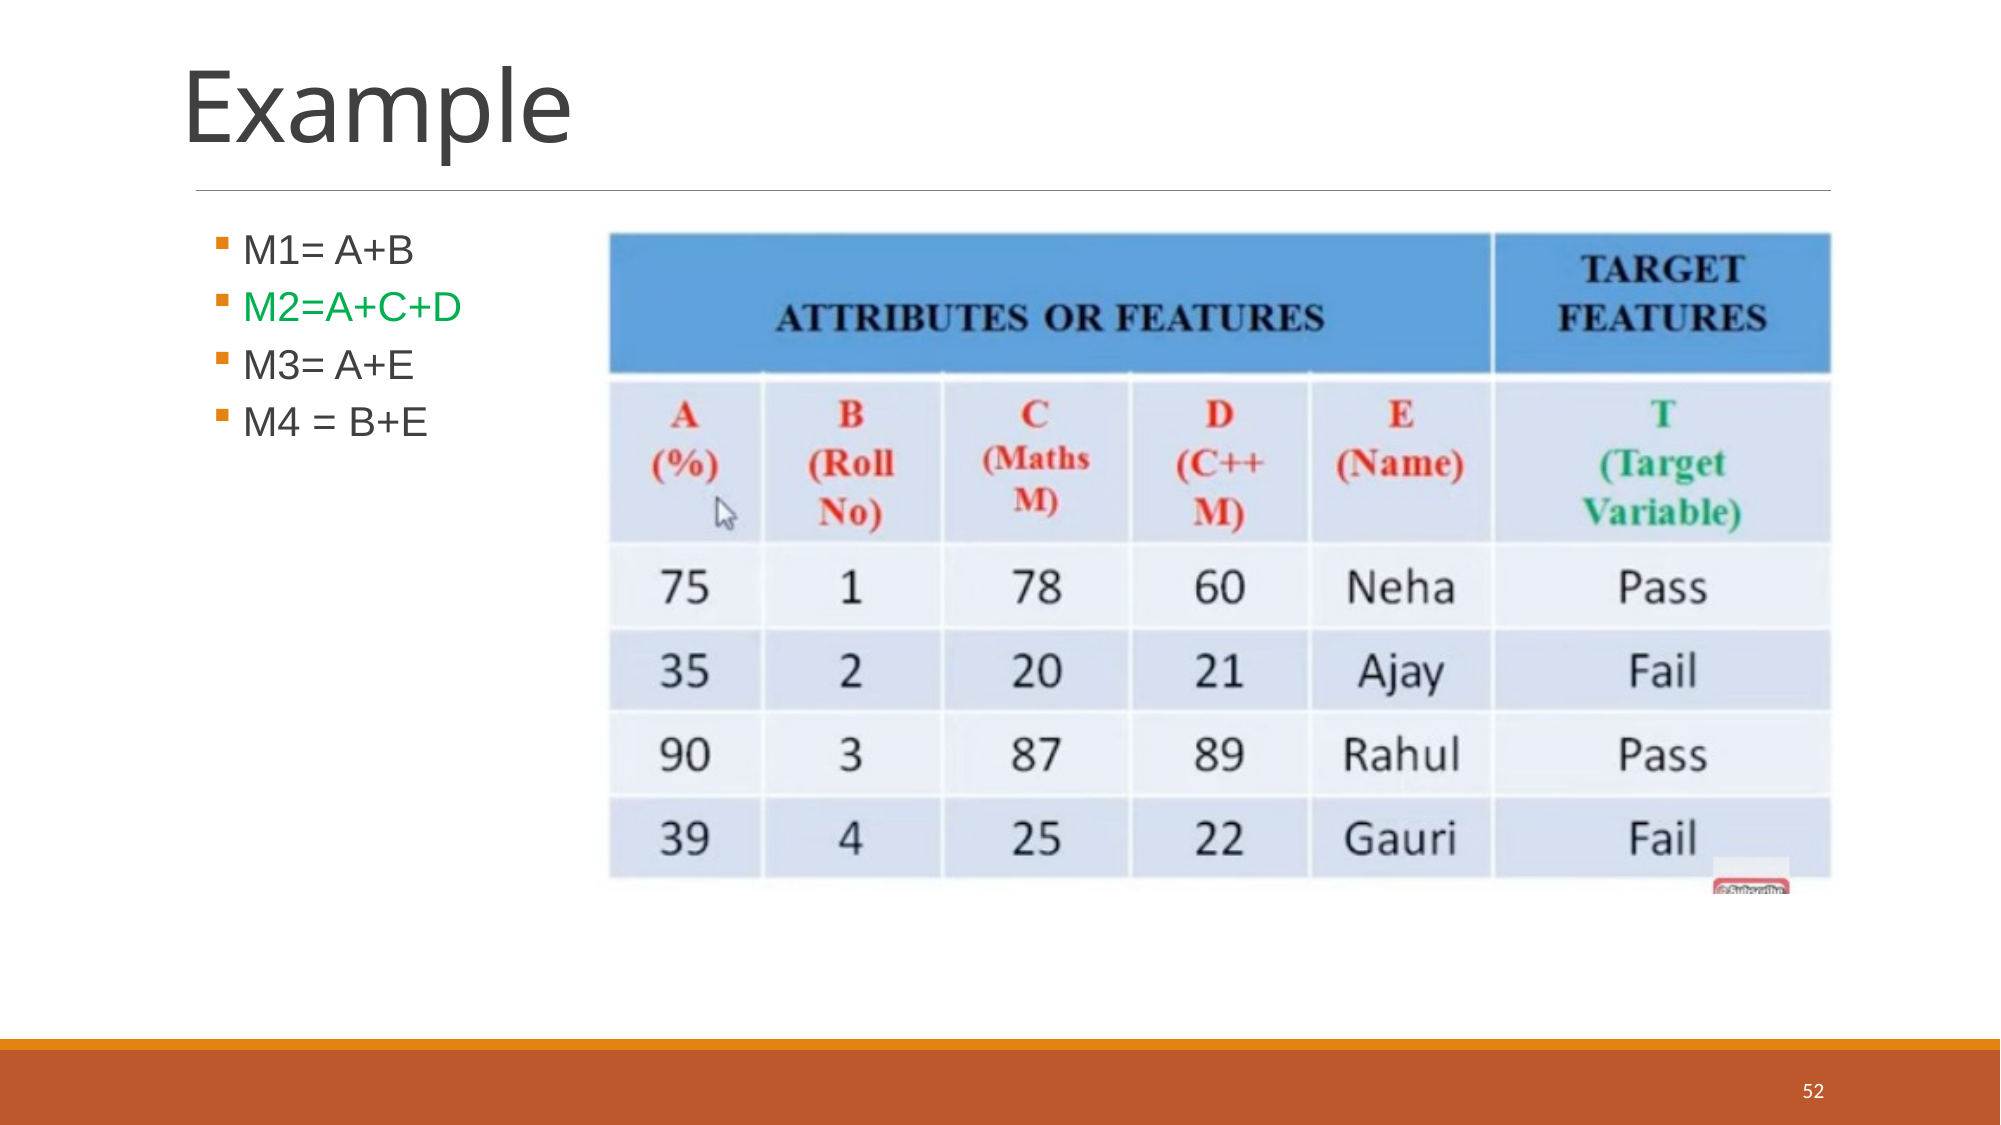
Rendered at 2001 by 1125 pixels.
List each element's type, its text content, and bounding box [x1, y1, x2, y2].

slide_number 52 [1624, 1059, 1840, 1120]
title Example [165, 8, 1815, 171]
list M1= A+B M2=A+C+D M3= A+E M4 = B+E [180, 220, 1830, 963]
picture [590, 228, 1840, 894]
